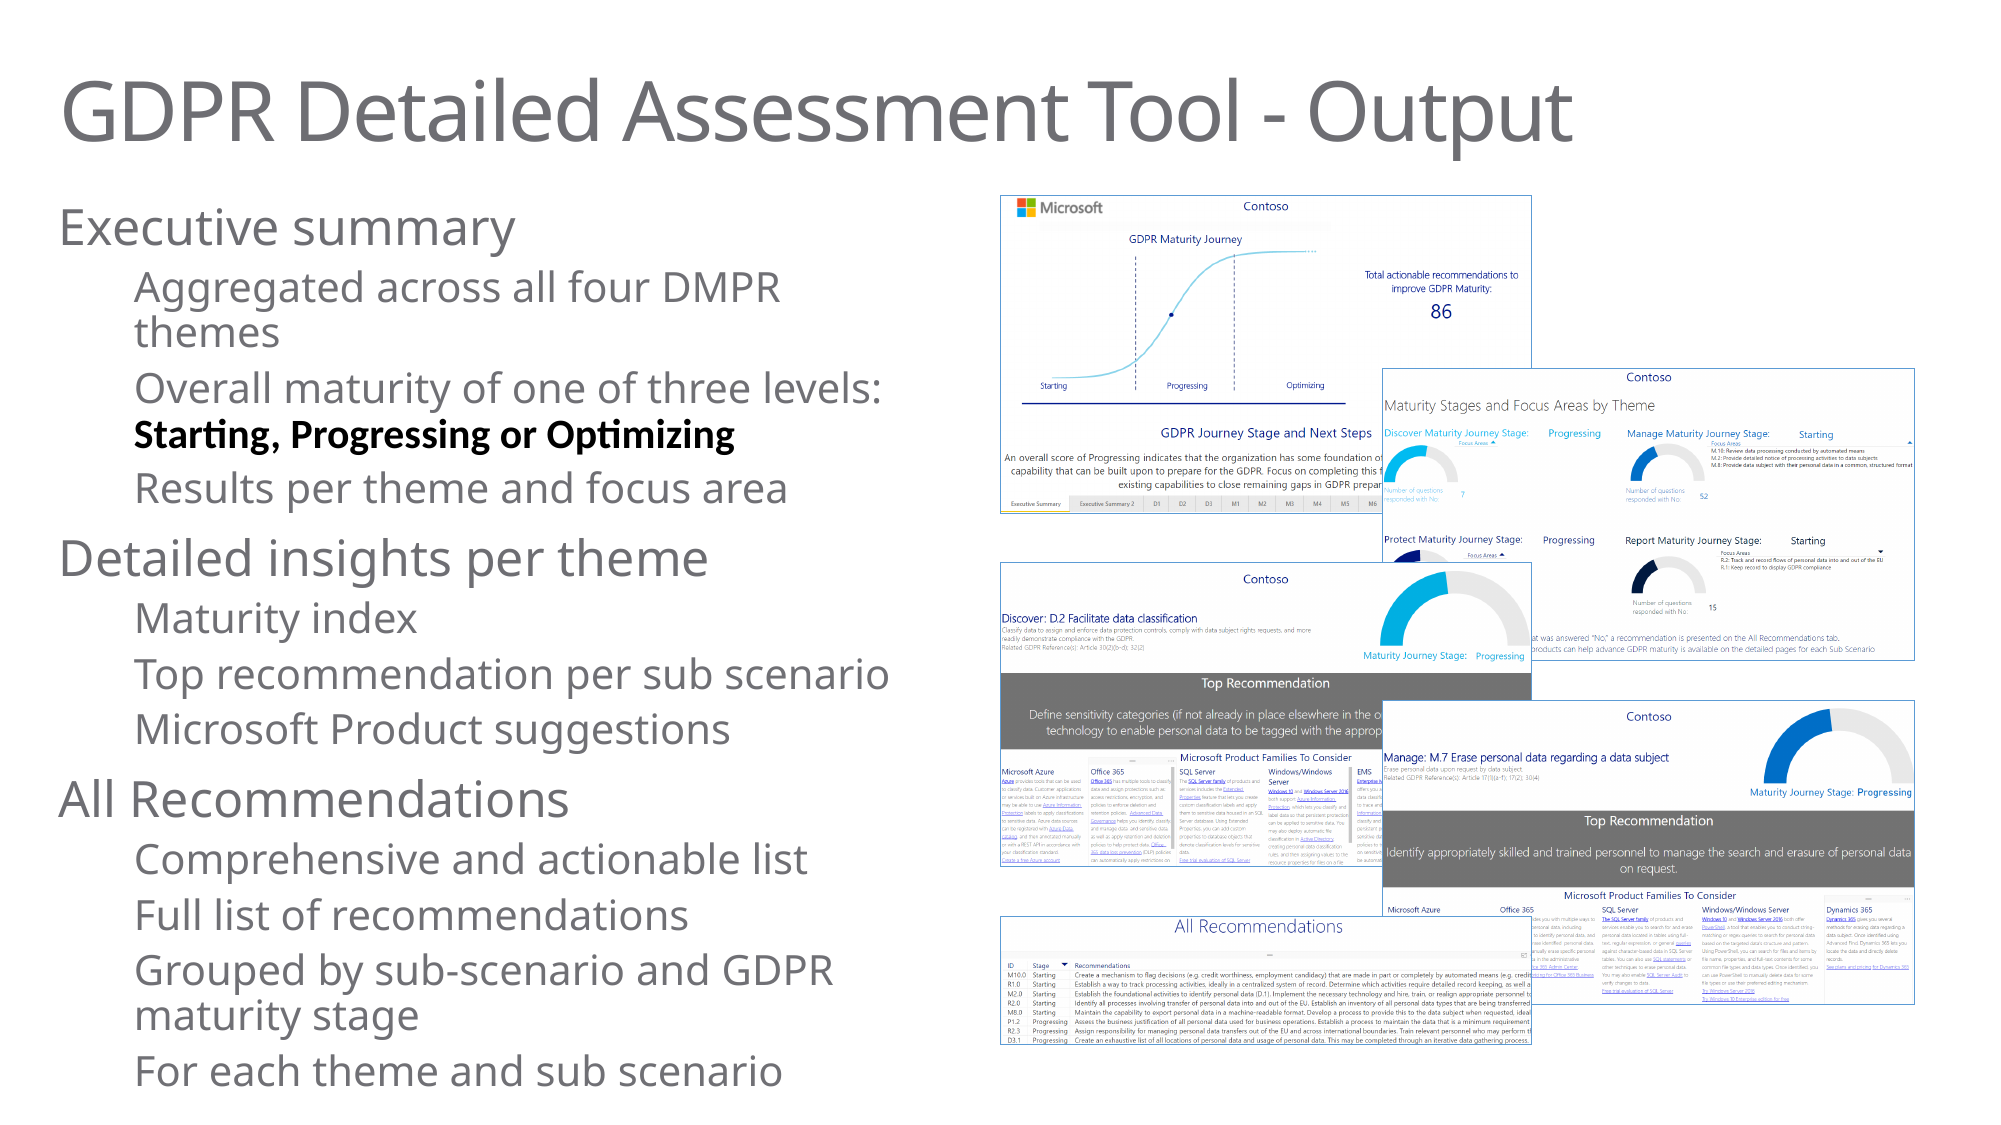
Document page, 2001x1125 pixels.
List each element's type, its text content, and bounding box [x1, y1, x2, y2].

title GDPR Detailed Assessment Tool - Output [44, 48, 1957, 181]
picture [1000, 194, 1915, 1045]
text_box Executive summary Aggregated across all four DMPR themes Overall maturity of one of three levels: Starting, Progressing or Optimizing Results per theme and focus area Detailed insights per theme Maturity index Top recommendation per sub scenario Microsoft Product suggestions All Recommendations Comprehensive and actionable list Full list of recommendations Grouped by sub-scenario and GDPR maturity stage For each theme and sub scenario [44, 195, 946, 1125]
